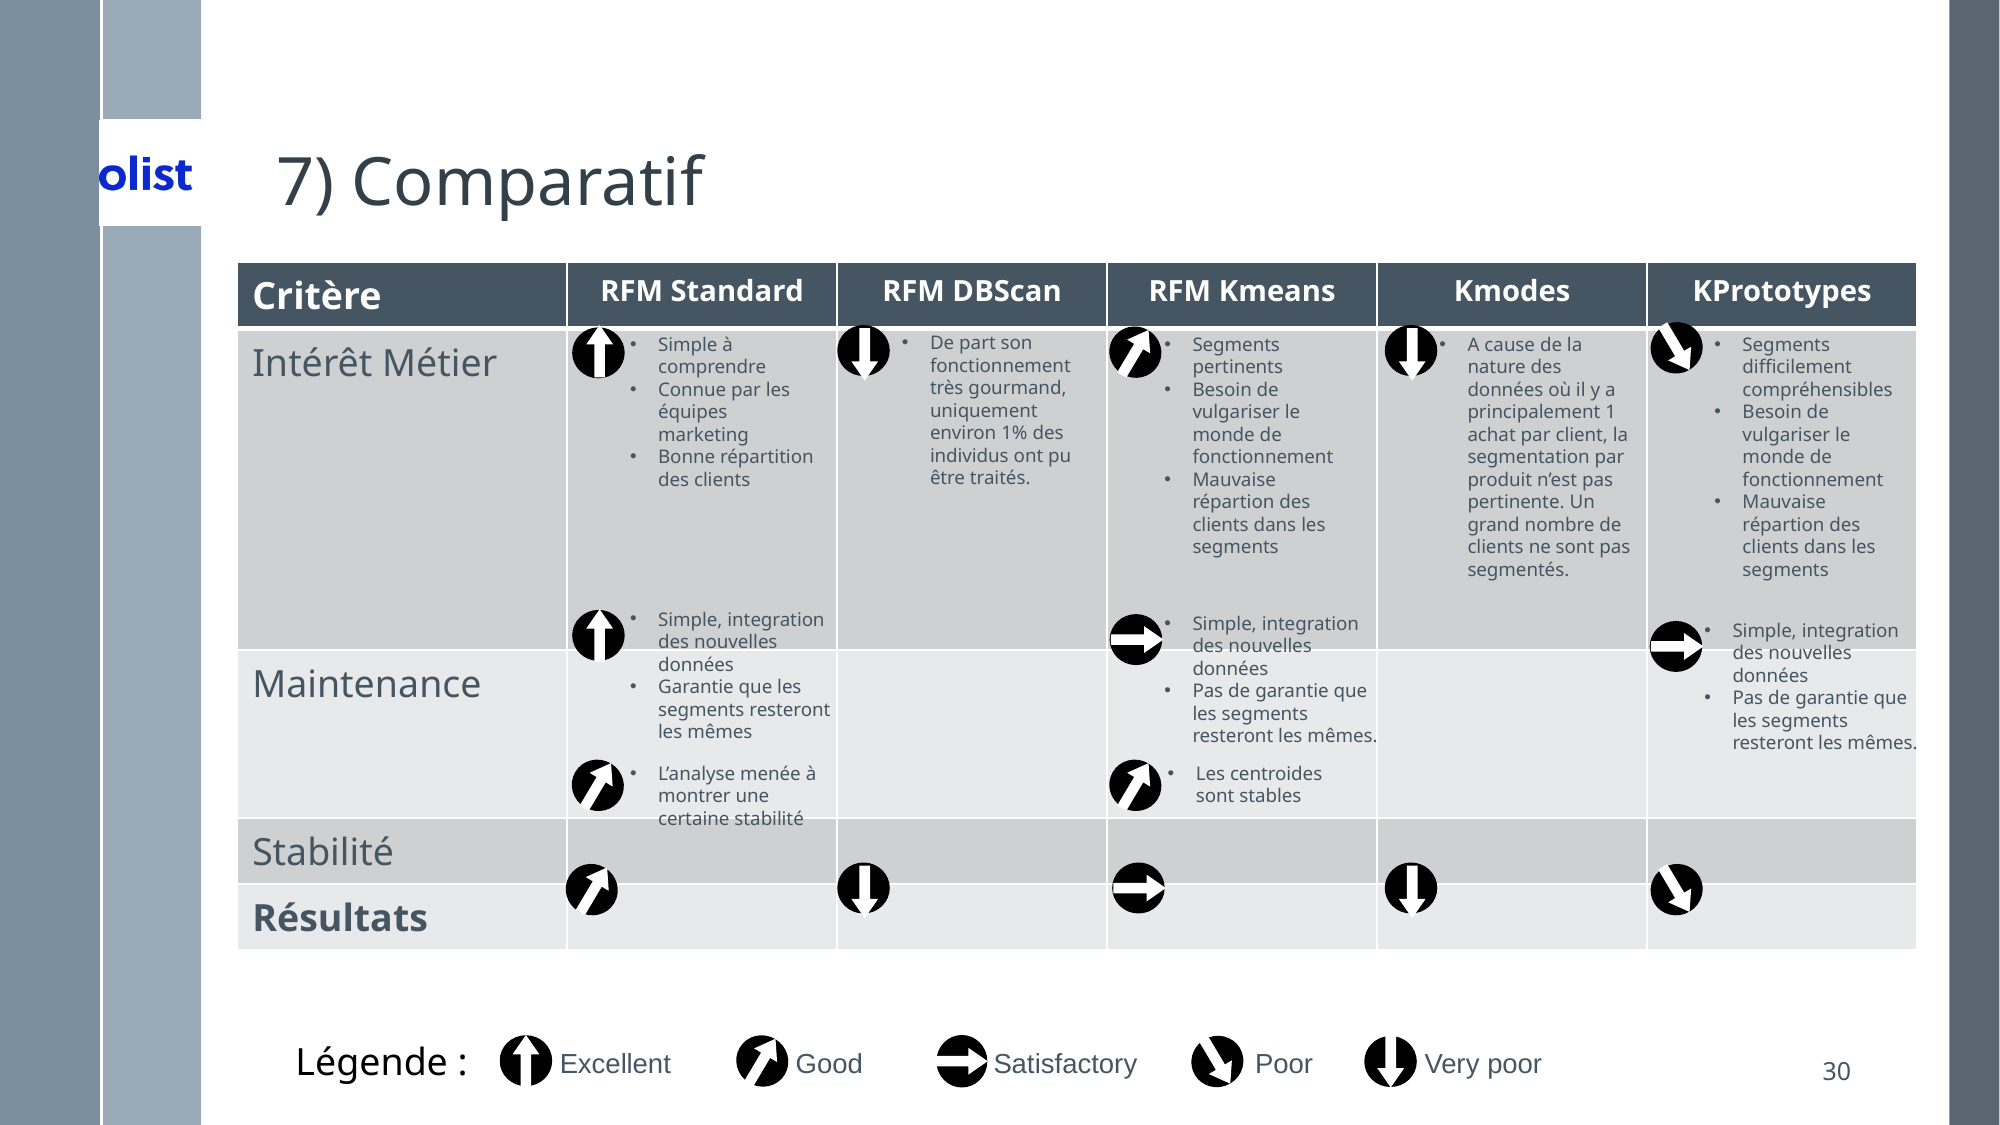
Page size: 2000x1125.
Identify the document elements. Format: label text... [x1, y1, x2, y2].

table_header RFM DBScan [838, 263, 1106, 326]
text_box [565, 863, 605, 909]
text_box [602, 327, 615, 378]
table_cell [838, 819, 1106, 883]
table_header KPrototypes [1648, 263, 1916, 326]
table_cell [1108, 819, 1376, 883]
text_box [1109, 326, 1148, 371]
text_box [590, 764, 615, 811]
text_box Légende : [263, 1024, 501, 1097]
text_box [837, 325, 887, 376]
table_cell [838, 331, 845, 341]
text_box De part son fonctionnement très gourmand, uniquement environ 1% des individus ont pu être traités. [887, 323, 1109, 496]
table_cell [568, 819, 836, 883]
table_cell Stabilité [238, 819, 566, 883]
picture [99, 120, 202, 226]
text_box [1650, 620, 1689, 641]
text_box [1128, 763, 1152, 811]
text_box [571, 759, 610, 804]
text_box [1110, 645, 1149, 666]
table_cell [1648, 885, 1916, 949]
text_box Simple, integration des nouvelles données Garantie que les segments resteront les mêmes [615, 599, 847, 750]
text_box [1650, 652, 1689, 672]
table_cell Résultats [238, 885, 566, 949]
slide_number 30 [1766, 1042, 1867, 1103]
text_box Segments pertinents Besoin de vulgariser le monde de fonctionnement Mauvaise répartion des clients dans les segments [1149, 324, 1372, 565]
text_box [1112, 862, 1165, 914]
text_box [579, 763, 613, 811]
table_cell [1648, 651, 1916, 817]
text_box Simple, integration des nouvelles données Pas de garantie que les segments resteront les mêmes. [1149, 604, 1396, 754]
text_box [1650, 330, 1689, 374]
table_cell [1108, 331, 1376, 649]
table_cell [1378, 885, 1646, 949]
table_cell [1378, 819, 1646, 883]
text_box [572, 609, 599, 661]
text_box [575, 867, 609, 916]
table_cell [1108, 885, 1376, 949]
text_box L’analyse menée à montrer une certaine stabilité [615, 754, 838, 837]
text_box Simple, integration des nouvelles données Pas de garantie que les segments resteront les mêmes. [1689, 610, 1936, 761]
table_cell Intérêt Métier [238, 331, 566, 649]
text_box [851, 328, 879, 381]
text_box [1658, 322, 1692, 371]
text_box Segments difficilement compréhensibles Besoin de vulgariser le monde de fonctionnement Mauvaise répartion des clients dans les segments [1699, 324, 1922, 588]
table_cell [568, 885, 836, 949]
text_box [1117, 329, 1149, 378]
table_cell [568, 651, 836, 817]
table_cell [568, 331, 836, 649]
table_cell [1648, 819, 1916, 883]
text_box [1110, 614, 1149, 634]
table_cell Maintenance [238, 651, 566, 817]
text_box [1110, 626, 1149, 653]
text_box Simple à comprendre Connue par les équipes marketing Bonne répartition des clients [615, 324, 838, 498]
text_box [499, 1034, 1613, 1088]
text_box [1669, 863, 1703, 912]
text_box [1384, 325, 1424, 376]
text_box [586, 324, 614, 378]
text_box [586, 870, 618, 916]
table_cell [838, 651, 1106, 817]
text_box [572, 327, 597, 378]
table_cell [1378, 651, 1646, 817]
text_box [1128, 350, 1149, 378]
table_cell [1378, 331, 1646, 649]
text_box Les centroides sont stables [1152, 754, 1375, 814]
title 7) Comparatif [261, 24, 1867, 228]
text_box [1384, 862, 1438, 914]
text_box [837, 862, 890, 914]
text_box [851, 865, 879, 919]
text_box [1650, 871, 1689, 916]
text_box [1109, 759, 1148, 804]
text_box [1658, 864, 1692, 912]
text_box [1117, 763, 1151, 811]
table_cell [838, 360, 1106, 649]
table_cell [1108, 651, 1376, 817]
table_header Kmodes [1378, 263, 1646, 326]
table_header RFM Kmeans [1108, 263, 1376, 326]
table_cell [838, 885, 1106, 949]
text_box [586, 609, 614, 662]
text_box [1113, 874, 1166, 902]
table_header RFM Standard [568, 263, 836, 326]
text_box [1650, 633, 1689, 660]
text_box A cause de la nature des données où il y a principalement 1 achat par client, la segmentation par produit n’est pas pertinente. Un grand nombre de clients ne sont pas segmentés. [1424, 324, 1647, 588]
text_box [1398, 865, 1426, 919]
table_cell [1648, 331, 1916, 649]
text_box [1669, 322, 1703, 370]
text_box [1398, 328, 1424, 381]
text_box [601, 610, 615, 660]
table_header Critère [238, 263, 566, 326]
